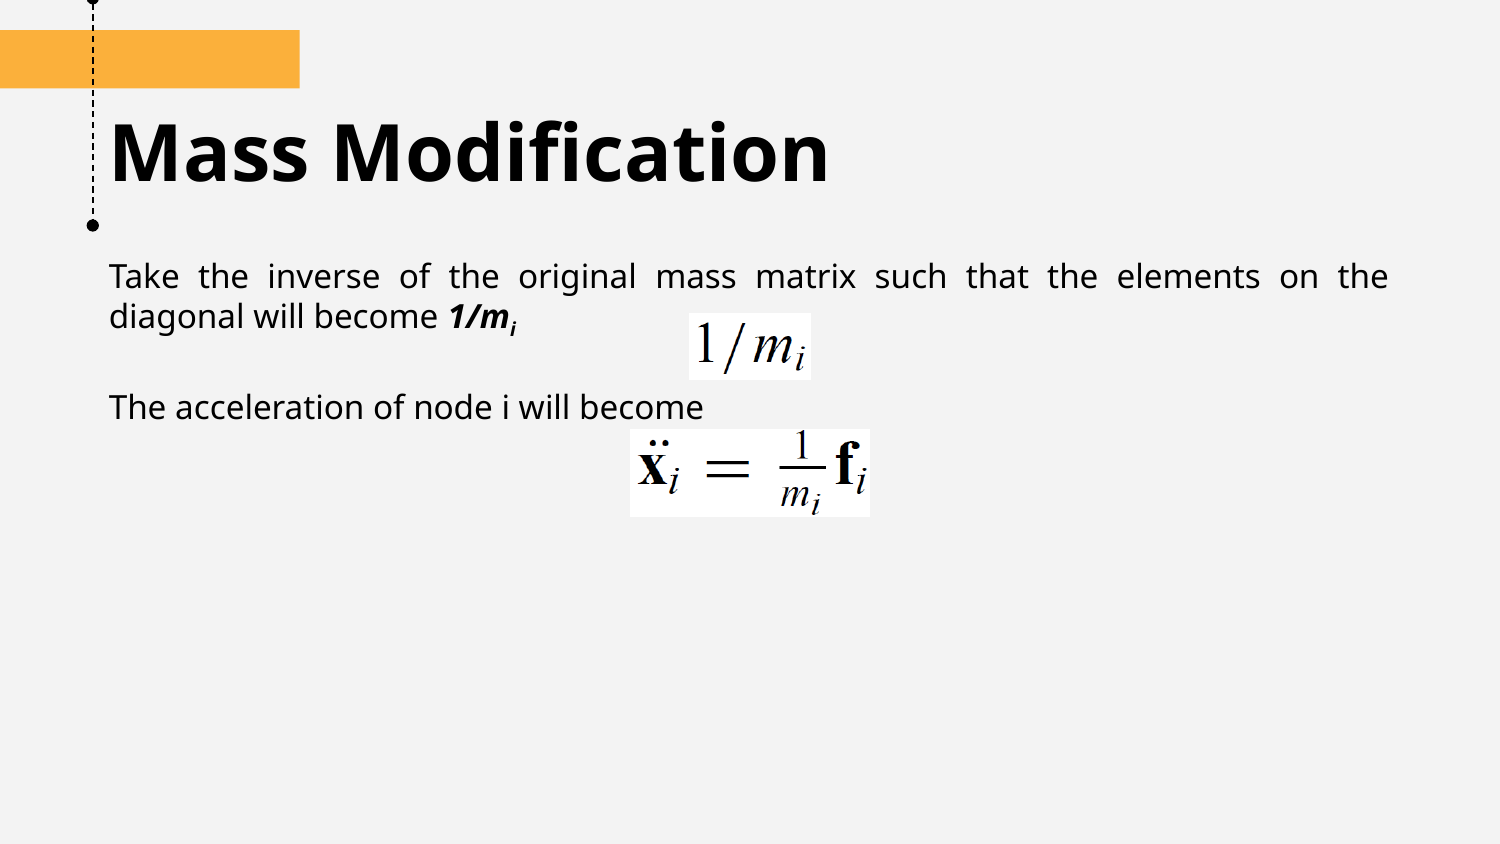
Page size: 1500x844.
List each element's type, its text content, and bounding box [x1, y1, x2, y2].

list Take the inverse of the original mass matrix such that the elements on the diagonal will become 1/mi The acceleration of node i will become [93, 240, 1407, 750]
picture [689, 313, 811, 380]
picture [630, 428, 870, 517]
title Mass Modification [93, 72, 1407, 167]
